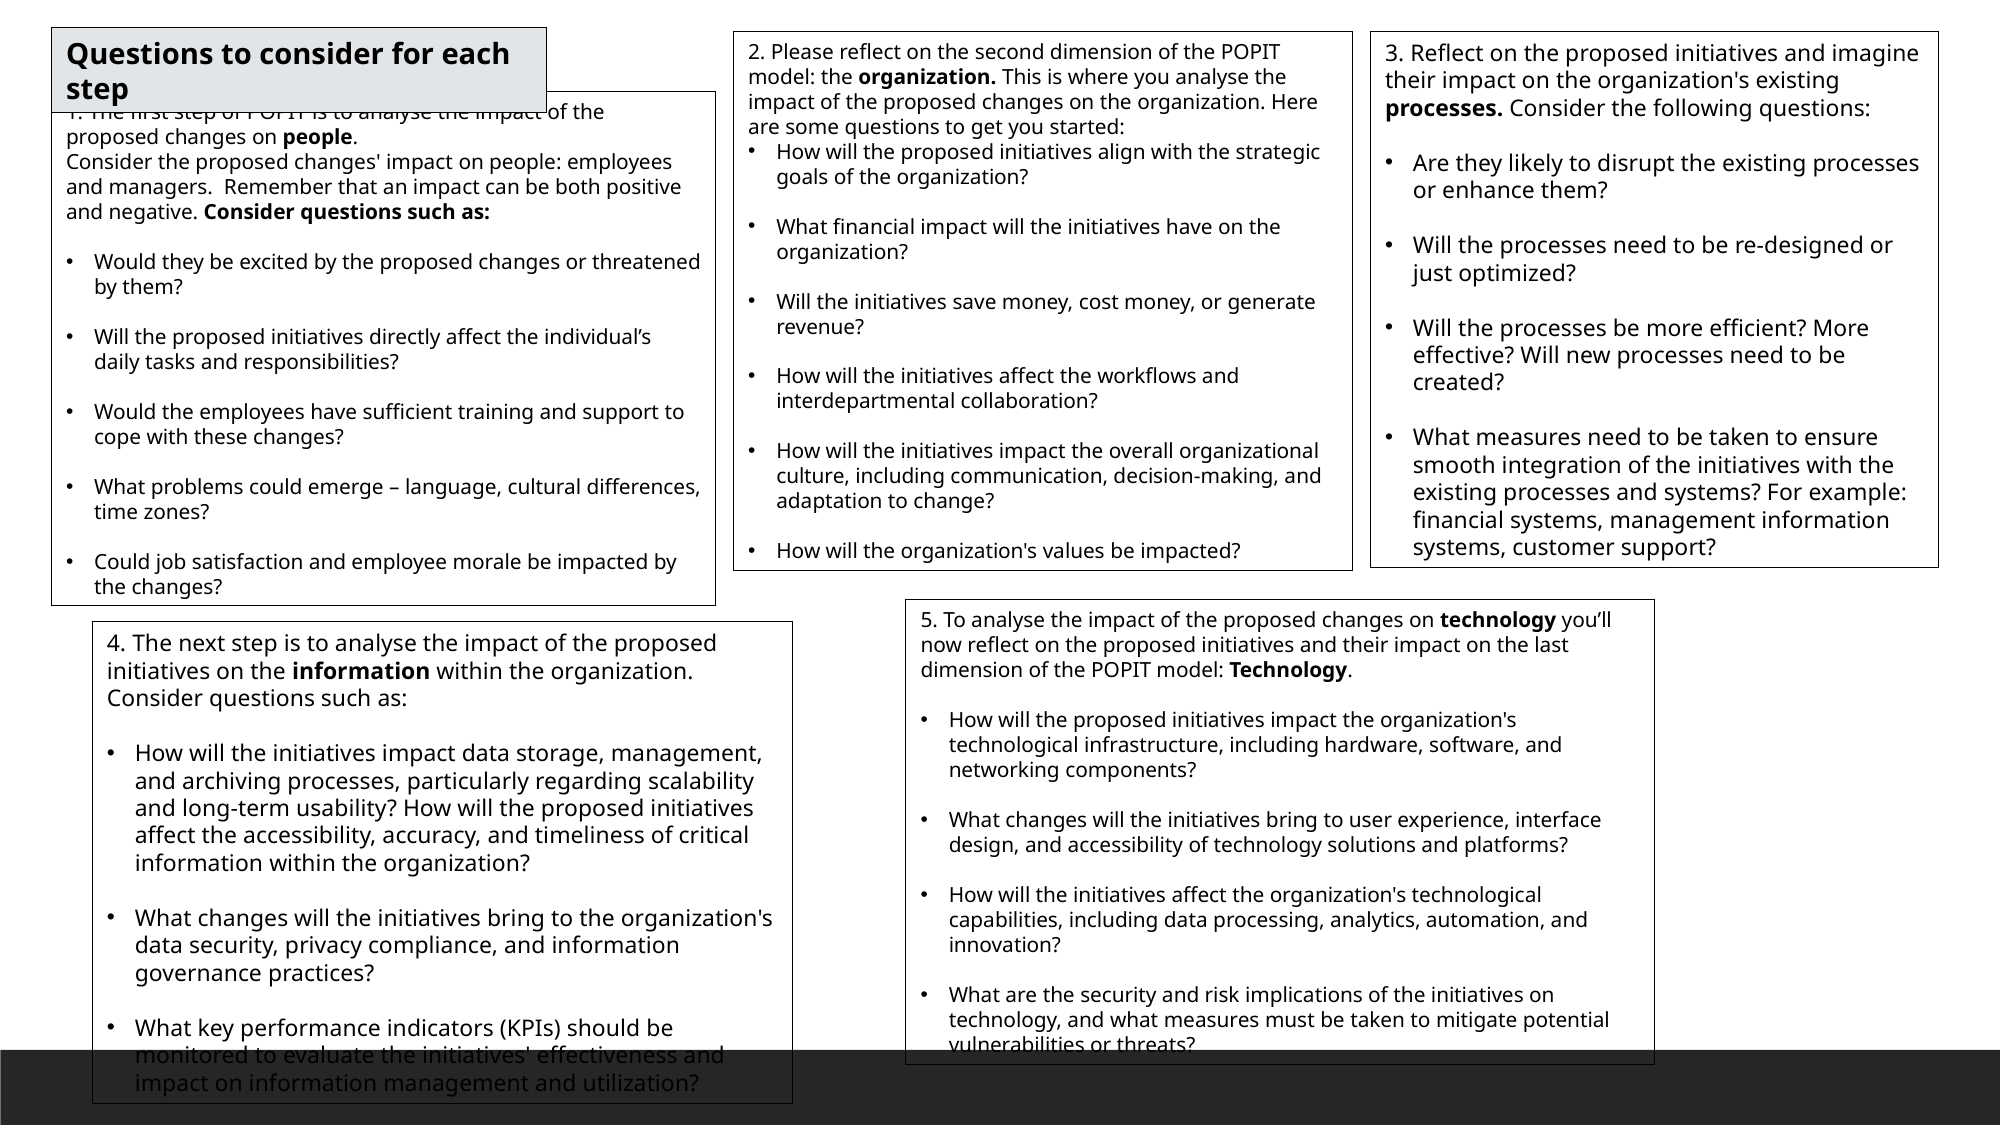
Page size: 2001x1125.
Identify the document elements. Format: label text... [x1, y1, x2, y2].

text_box 4. The next step is to analyse the impact of the proposed initiatives on the information within the organization. Consider questions such as: How will the initiatives impact data storage, management, and archiving processes, particularly regarding scalability and long-term usability? How will the proposed initiatives affect the accessibility, accuracy, and timeliness of critical information within the organization? What changes will the initiatives bring to the organization's data security, privacy compliance, and information governance practices? What key performance indicators (KPIs) should be monitored to evaluate the initiatives' effectiveness and impact on information management and utilization? [92, 621, 793, 1104]
text_box 5. To analyse the impact of the proposed changes on technology you’ll now reflect on the proposed initiatives and their impact on the last dimension of the POPIT model: Technology. How will the proposed initiatives impact the organization's technological infrastructure, including hardware, software, and networking components? What changes will the initiatives bring to user experience, interface design, and accessibility of technology solutions and platforms? How will the initiatives affect the organization's technological capabilities, including data processing, analytics, automation, and innovation? What are the security and risk implications of the initiatives on technology, and what measures must be taken to mitigate potential vulnerabilities or threats? [905, 599, 1655, 1065]
text_box 3. Reflect on the proposed initiatives and imagine their impact on the organization's existing processes. Consider the following questions: Are they likely to disrupt the existing processes or enhance them? Will the processes need to be re-designed or just optimized? Will the processes be more efficient? More effective? Will new processes need to be created? What measures need to be taken to ensure smooth integration of the initiatives with the existing processes and systems? For example: financial systems, management information systems, customer support? [1370, 31, 1939, 568]
text_box 2. Please reflect on the second dimension of the POPIT model: the organization. This is where you analyse the impact of the proposed changes on the organization. Here are some questions to get you started: How will the proposed initiatives align with the strategic goals of the organization? What financial impact will the initiatives have on the organization? Will the initiatives save money, cost money, or generate revenue? How will the initiatives affect the workflows and interdepartmental collaboration? How will the initiatives impact the overall organizational culture, including communication, decision-making, and adaptation to change? How will the organization's values be impacted? [733, 31, 1353, 571]
text_box Questions to consider for each step [51, 27, 547, 113]
text_box 1. The first step of POPIT is to analyse the impact of the proposed changes on people. Consider the proposed changes' impact on people: employees and managers. Remember that an impact can be both positive and negative. Consider questions such as: Would they be excited by the proposed changes or threatened by them? Will the proposed initiatives directly affect the individual’s daily tasks and responsibilities? Would the employees have sufficient training and support to cope with these changes? What problems could emerge – language, cultural differences, time zones? Could job satisfaction and employee morale be impacted by the changes? [51, 91, 716, 606]
